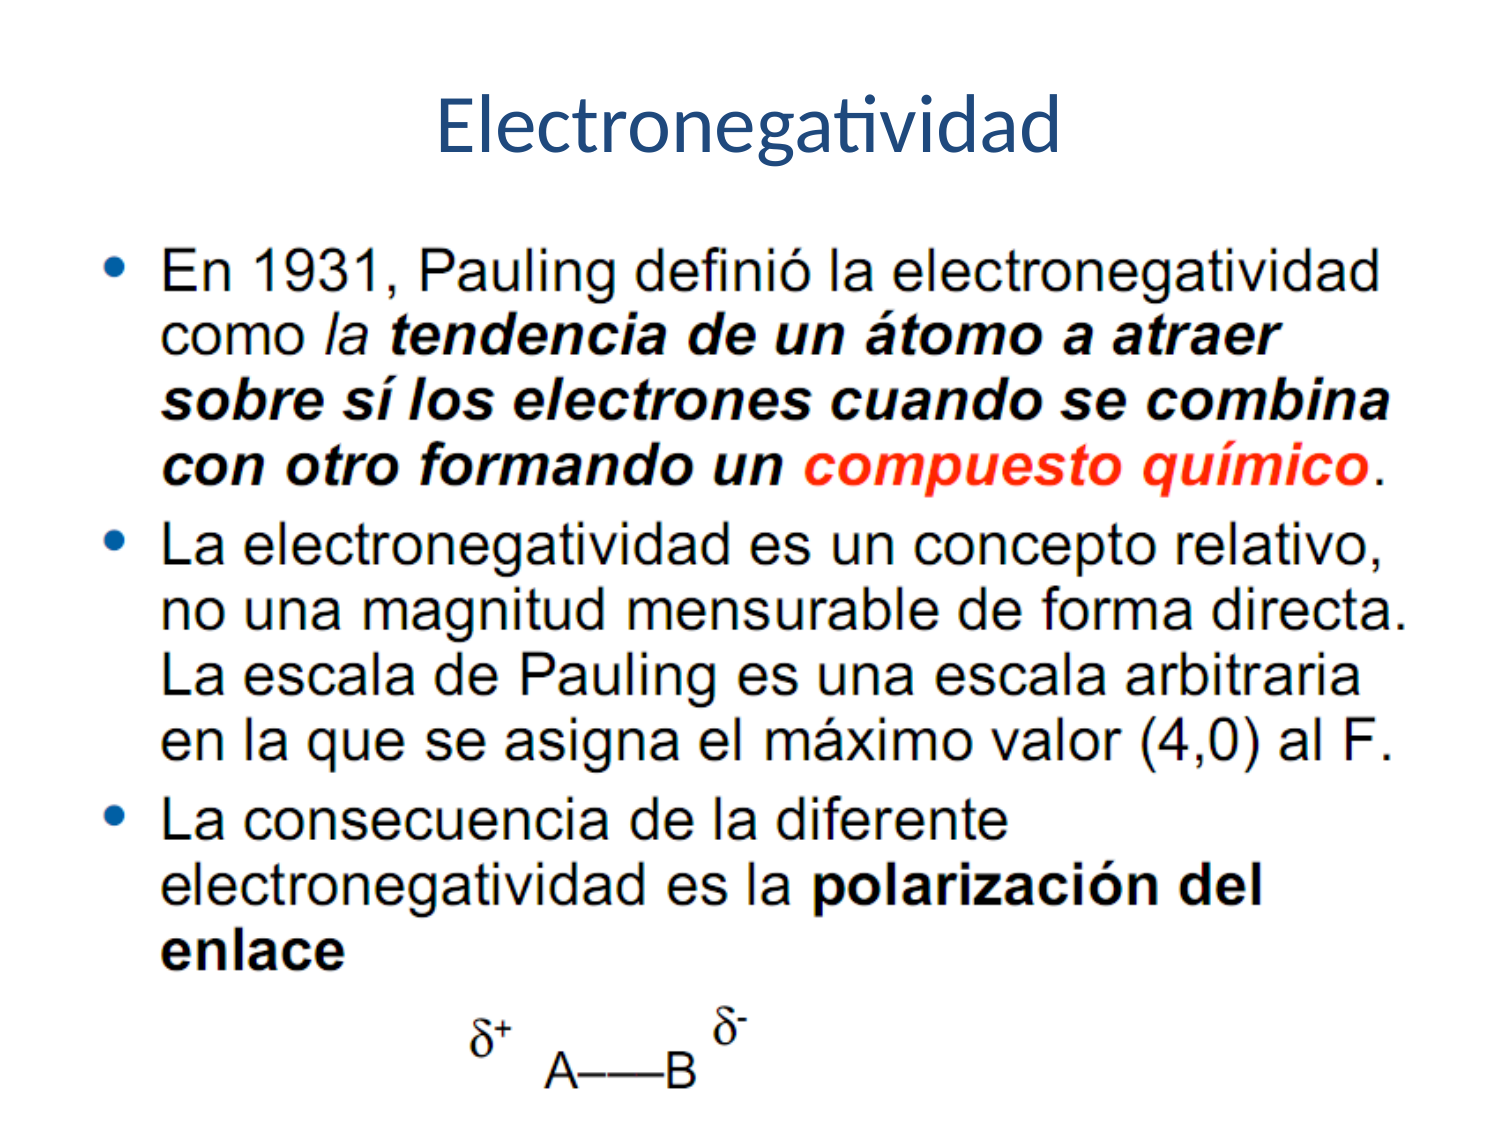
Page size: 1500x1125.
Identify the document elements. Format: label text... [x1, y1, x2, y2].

text_box Electronegatividad [74, 31, 1425, 209]
picture [100, 242, 1412, 1095]
